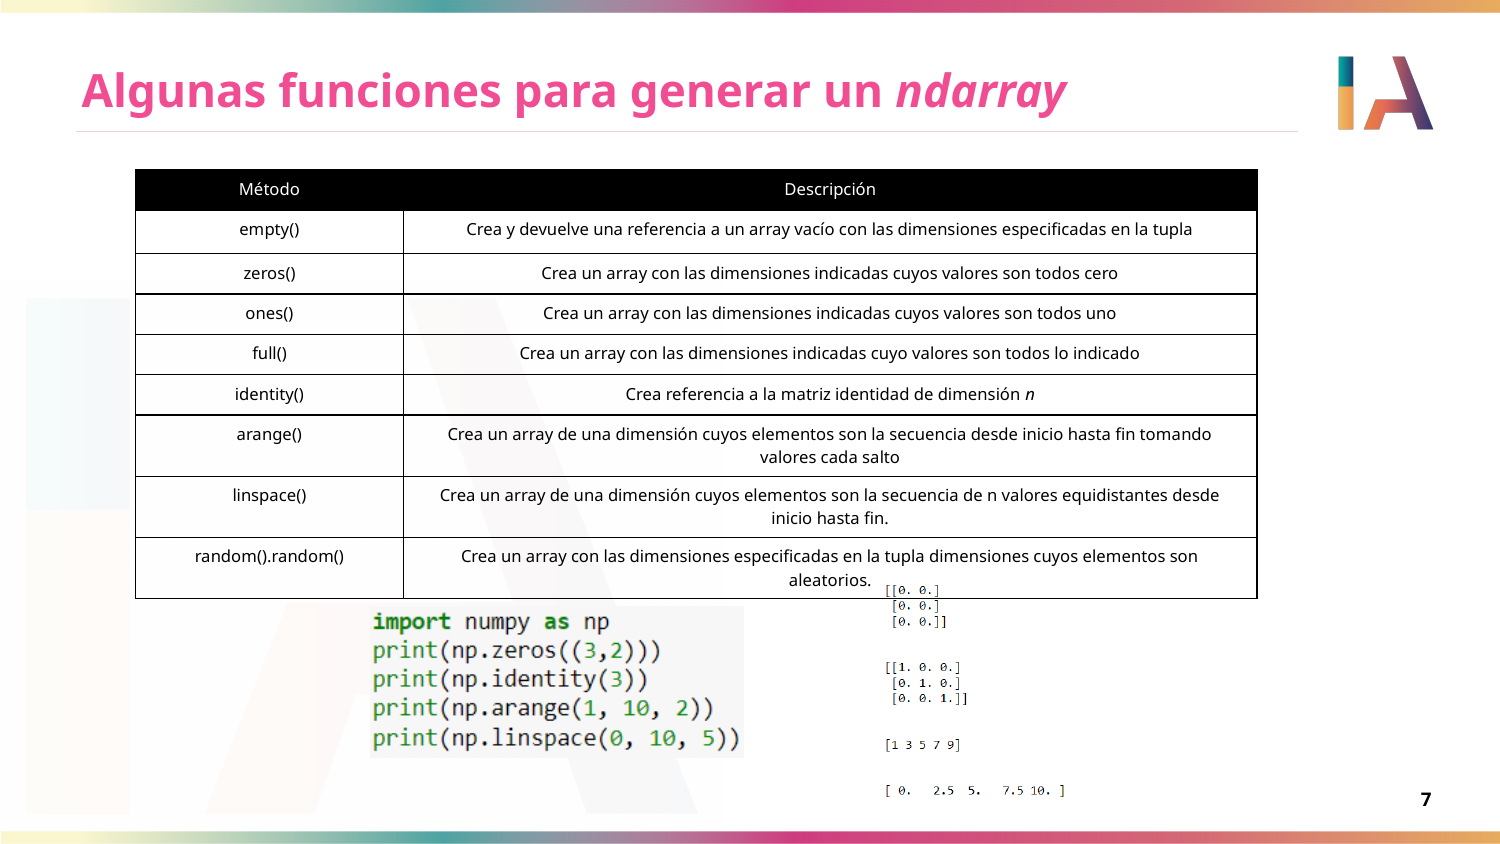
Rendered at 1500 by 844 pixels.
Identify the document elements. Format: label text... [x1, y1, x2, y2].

table_cell Crea un array con las dimensiones indicadas cuyos valores son todos uno [729, 295, 1256, 334]
table_cell empty() [136, 211, 403, 253]
table_header Descripción [404, 171, 1256, 210]
slide_number ‹#› [1414, 781, 1457, 829]
table_cell Crea un array de una dimensión cuyos elementos son la secuencia desde inicio hasta fin tomando valores cada salto [729, 416, 1256, 476]
picture [0, 0, 1500, 13]
list Algunas funciones para generar un ndarray [76, 59, 1330, 116]
picture [0, 280, 1500, 844]
table_cell Crea y devuelve una referencia a un array vacío con las dimensiones especificadas en la tupla [404, 211, 1256, 253]
table_cell Crea un array con las dimensiones indicadas cuyos valores son todos cero [404, 254, 1256, 293]
table_cell Crea un array con las dimensiones indicadas cuyo valores son todos lo indicado [729, 335, 1256, 374]
table_cell Crea un array de una dimensión cuyos elementos son la secuencia de n valores equidistantes desde inicio hasta fin. [729, 477, 1256, 537]
table_cell Crea referencia a la matriz identidad de dimensión n [729, 375, 1256, 414]
table_cell Crea un array con las dimensiones especificadas en la tupla dimensiones cuyos elementos son aleatorios. [729, 538, 1256, 598]
picture [879, 582, 1072, 802]
table_header Método [136, 171, 403, 210]
table_cell zeros() [136, 254, 403, 279]
picture [1335, 54, 1437, 132]
